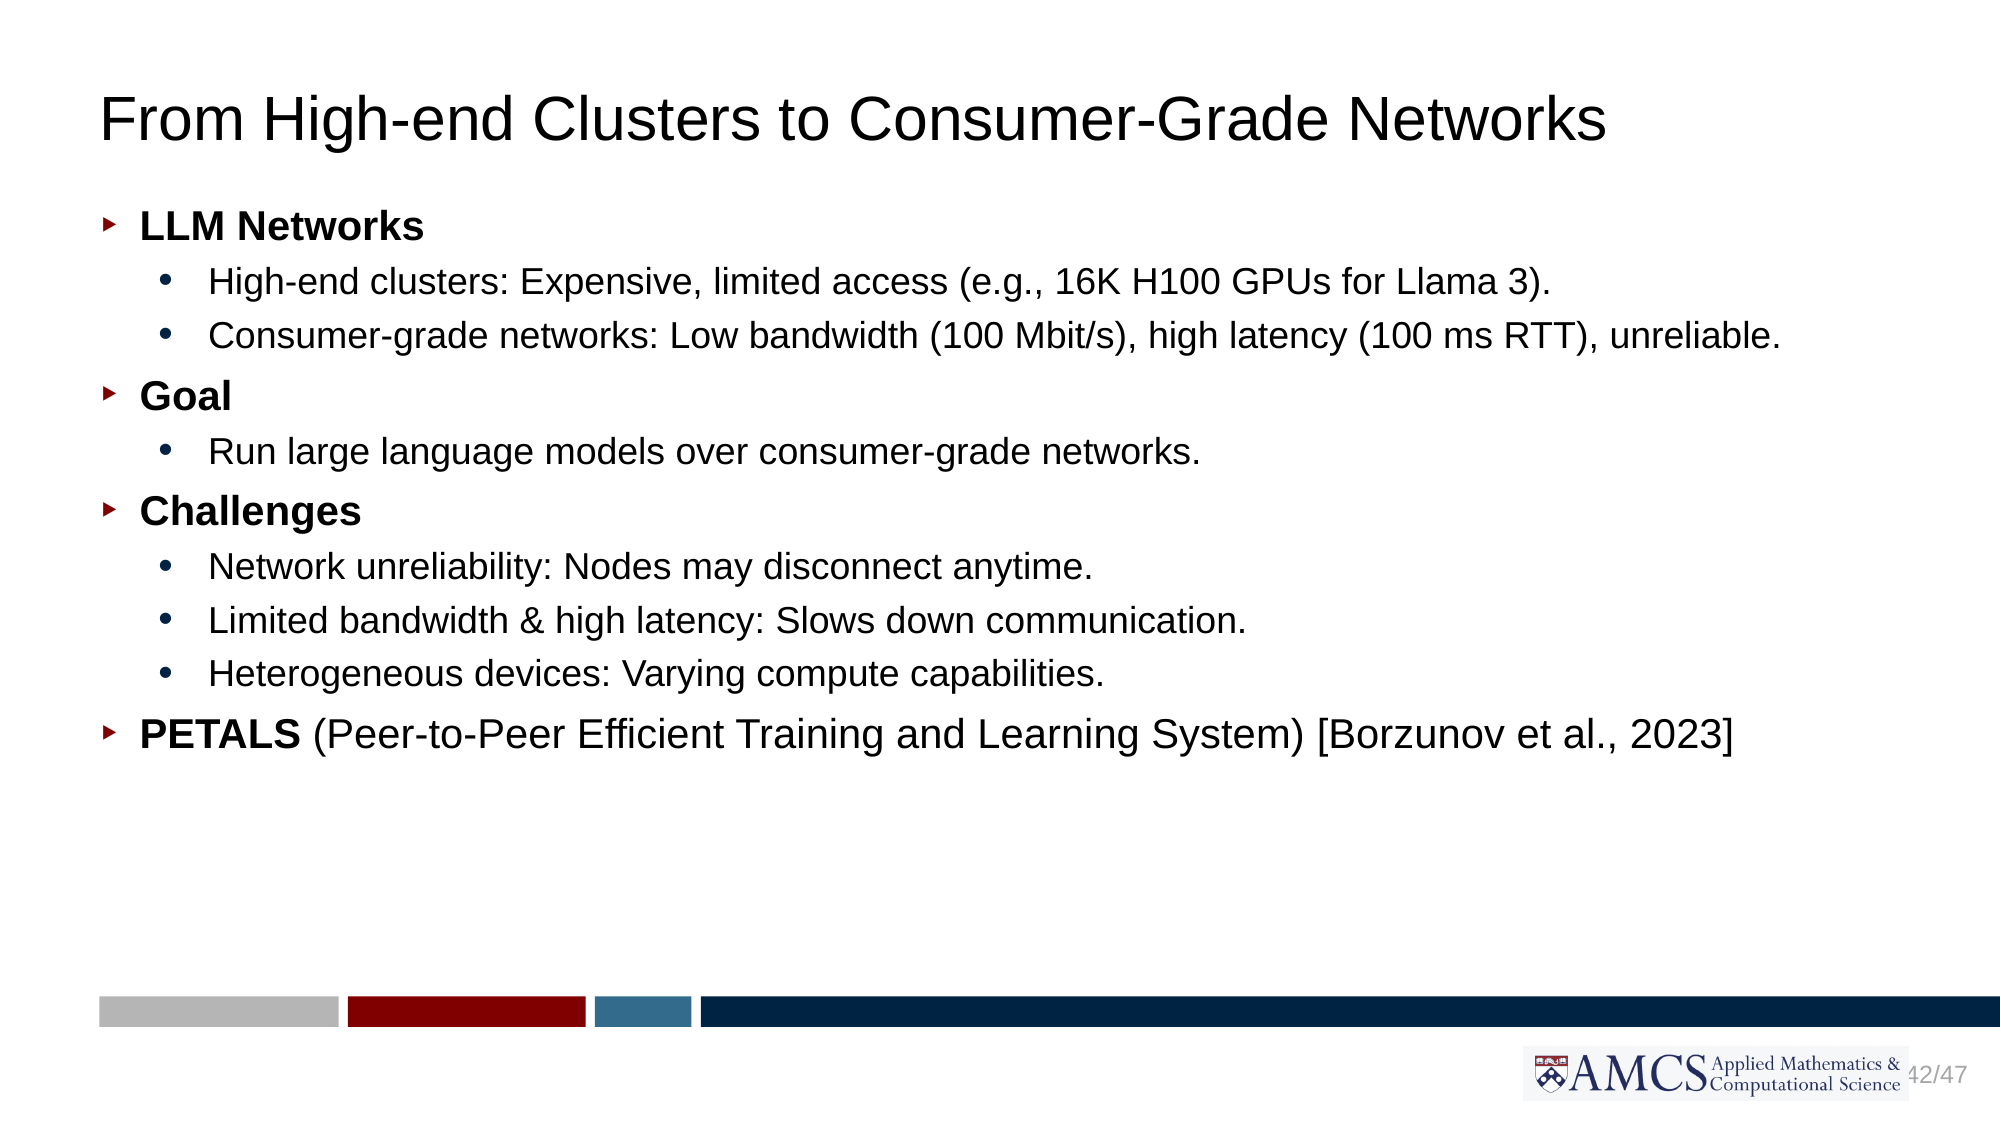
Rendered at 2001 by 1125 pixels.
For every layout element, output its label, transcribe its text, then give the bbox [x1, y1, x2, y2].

picture [1523, 1046, 1909, 1101]
list LLM Networks High-end clusters: Expensive, limited access (e.g., 16K H100 GPUs for Llama 3). Consumer-grade networks: Low bandwidth (100 Mbit/s), high latency (100 ms RTT), unreliable. Goal Run large language models over consumer-grade networks. Challenges Network unreliability: Nodes may disconnect anytime. Limited bandwidth & high latency: Slows down communication. Heterogeneous devices: Varying compute capabilities. PETALS (Peer-to-Peer Efficient Training and Learning System) [Borzunov et al., 2023] [99, 182, 1886, 1031]
title From High-end Clusters to Consumer-Grade Networks [99, 78, 1916, 760]
